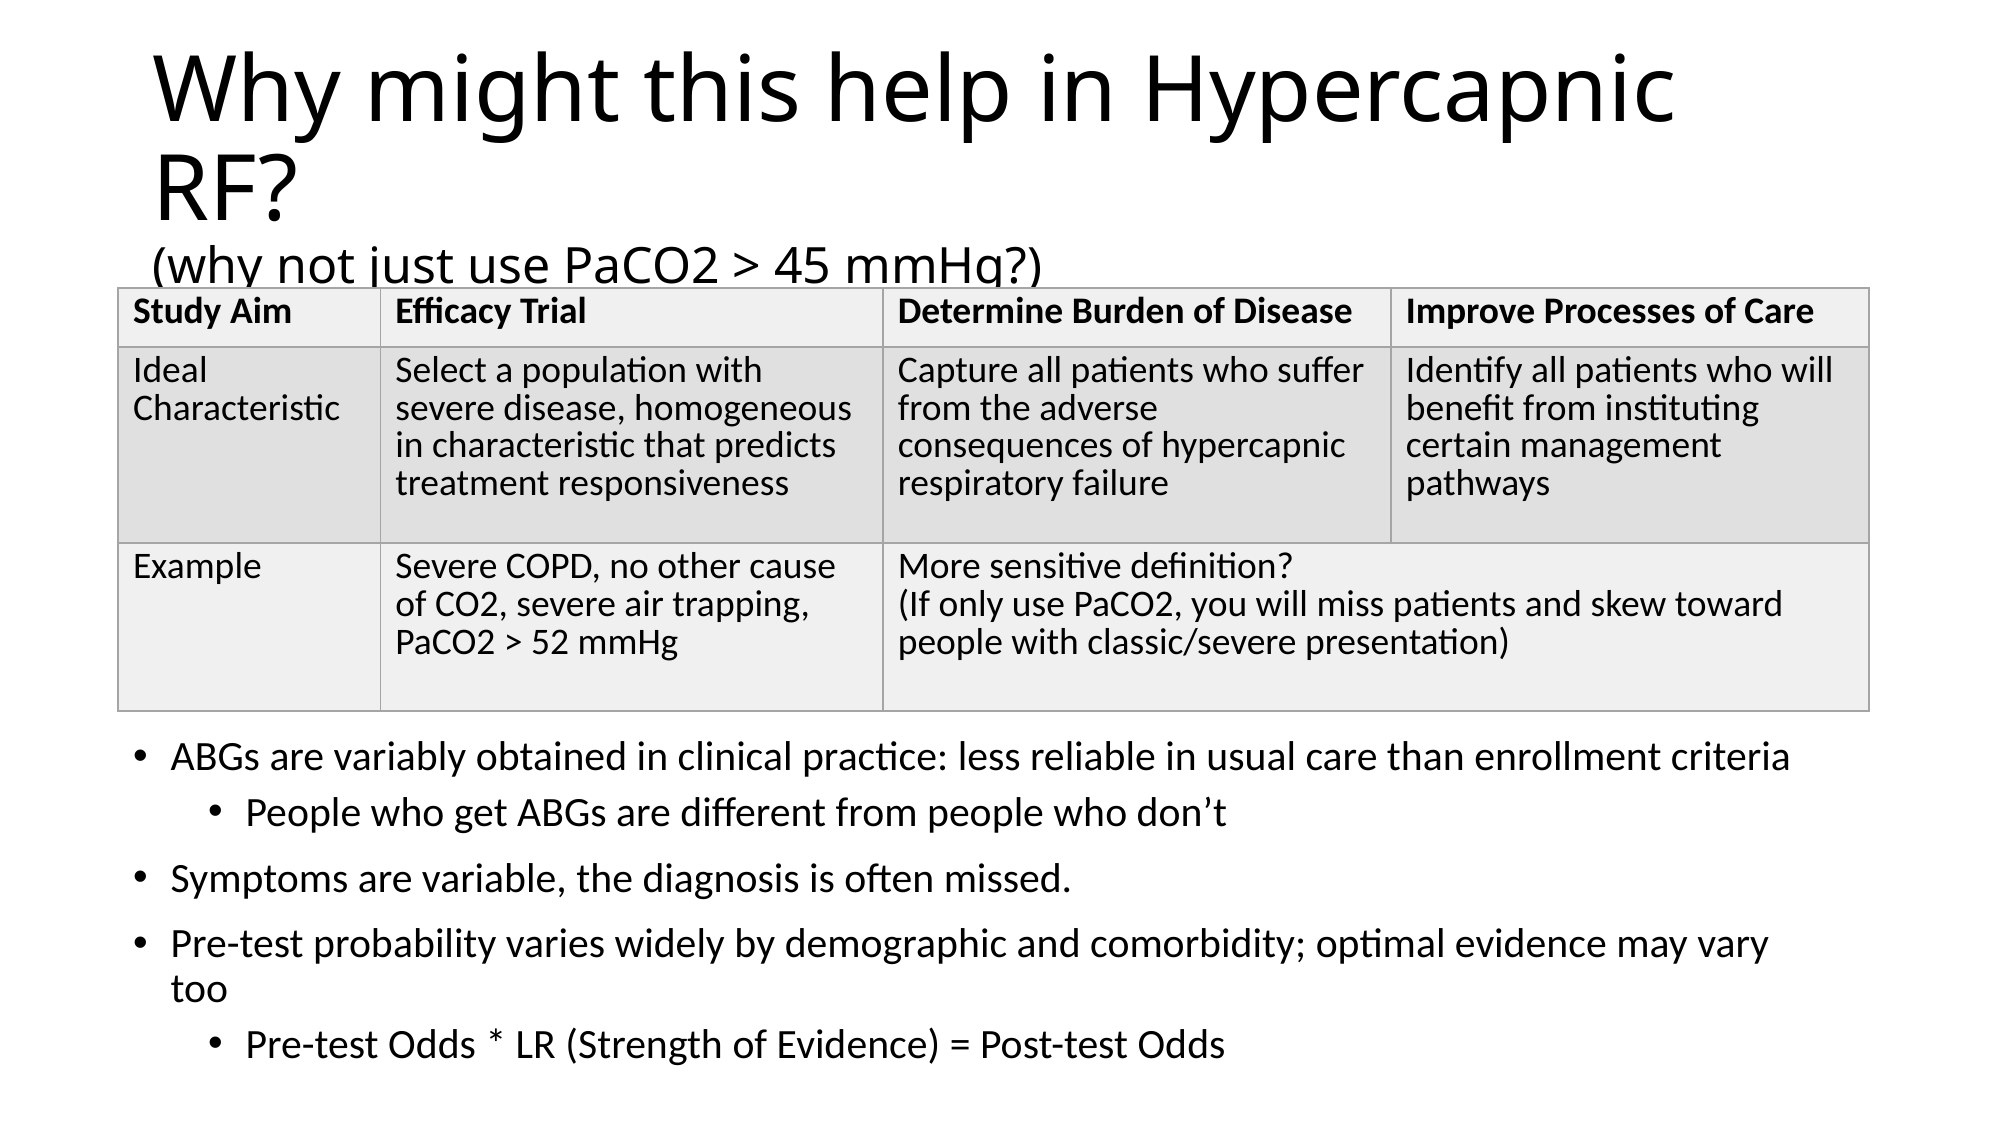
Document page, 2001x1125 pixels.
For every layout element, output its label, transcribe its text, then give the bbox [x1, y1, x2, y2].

table_cell Example [119, 544, 380, 710]
table_header Improve Processes of Care [1392, 289, 1868, 346]
table_cell Identify all patients who will benefit from instituting certain management pathways [1392, 348, 1868, 542]
table_cell Select a population with severe disease, homogeneous in characteristic that predicts treatment responsiveness [381, 348, 882, 542]
title Why might this help in Hypercapnic RF? (why not just use PaCO2 > 45 mmHg?) [137, 59, 1863, 278]
table_cell Capture all patients who suffer from the adverse consequences of hypercapnic respiratory failure [884, 348, 1390, 542]
table_header Determine Burden of Disease [884, 289, 1390, 346]
list ABGs are variably obtained in clinical practice: less reliable in usual care than enrollment criteria People who get ABGs are different from people who don’t Symptoms are variable, the diagnosis is often missed. Pre-test probability varies widely by demographic and comorbidity; optimal evidence may vary too Pre-test Odds * LR (Strength of Evidence) = Post-test Odds [118, 727, 1825, 1034]
table_cell Severe COPD, no other cause of CO2, severe air trapping, PaCO2 > 52 mmHg [381, 544, 882, 710]
table_header Study Aim [119, 289, 380, 346]
table_header Efficacy Trial [381, 289, 882, 346]
table_cell Ideal Characteristic [119, 348, 380, 542]
table_cell More sensitive definition? (If only use PaCO2, you will miss patients and skew toward people with classic/severe presentation) [884, 544, 1868, 710]
